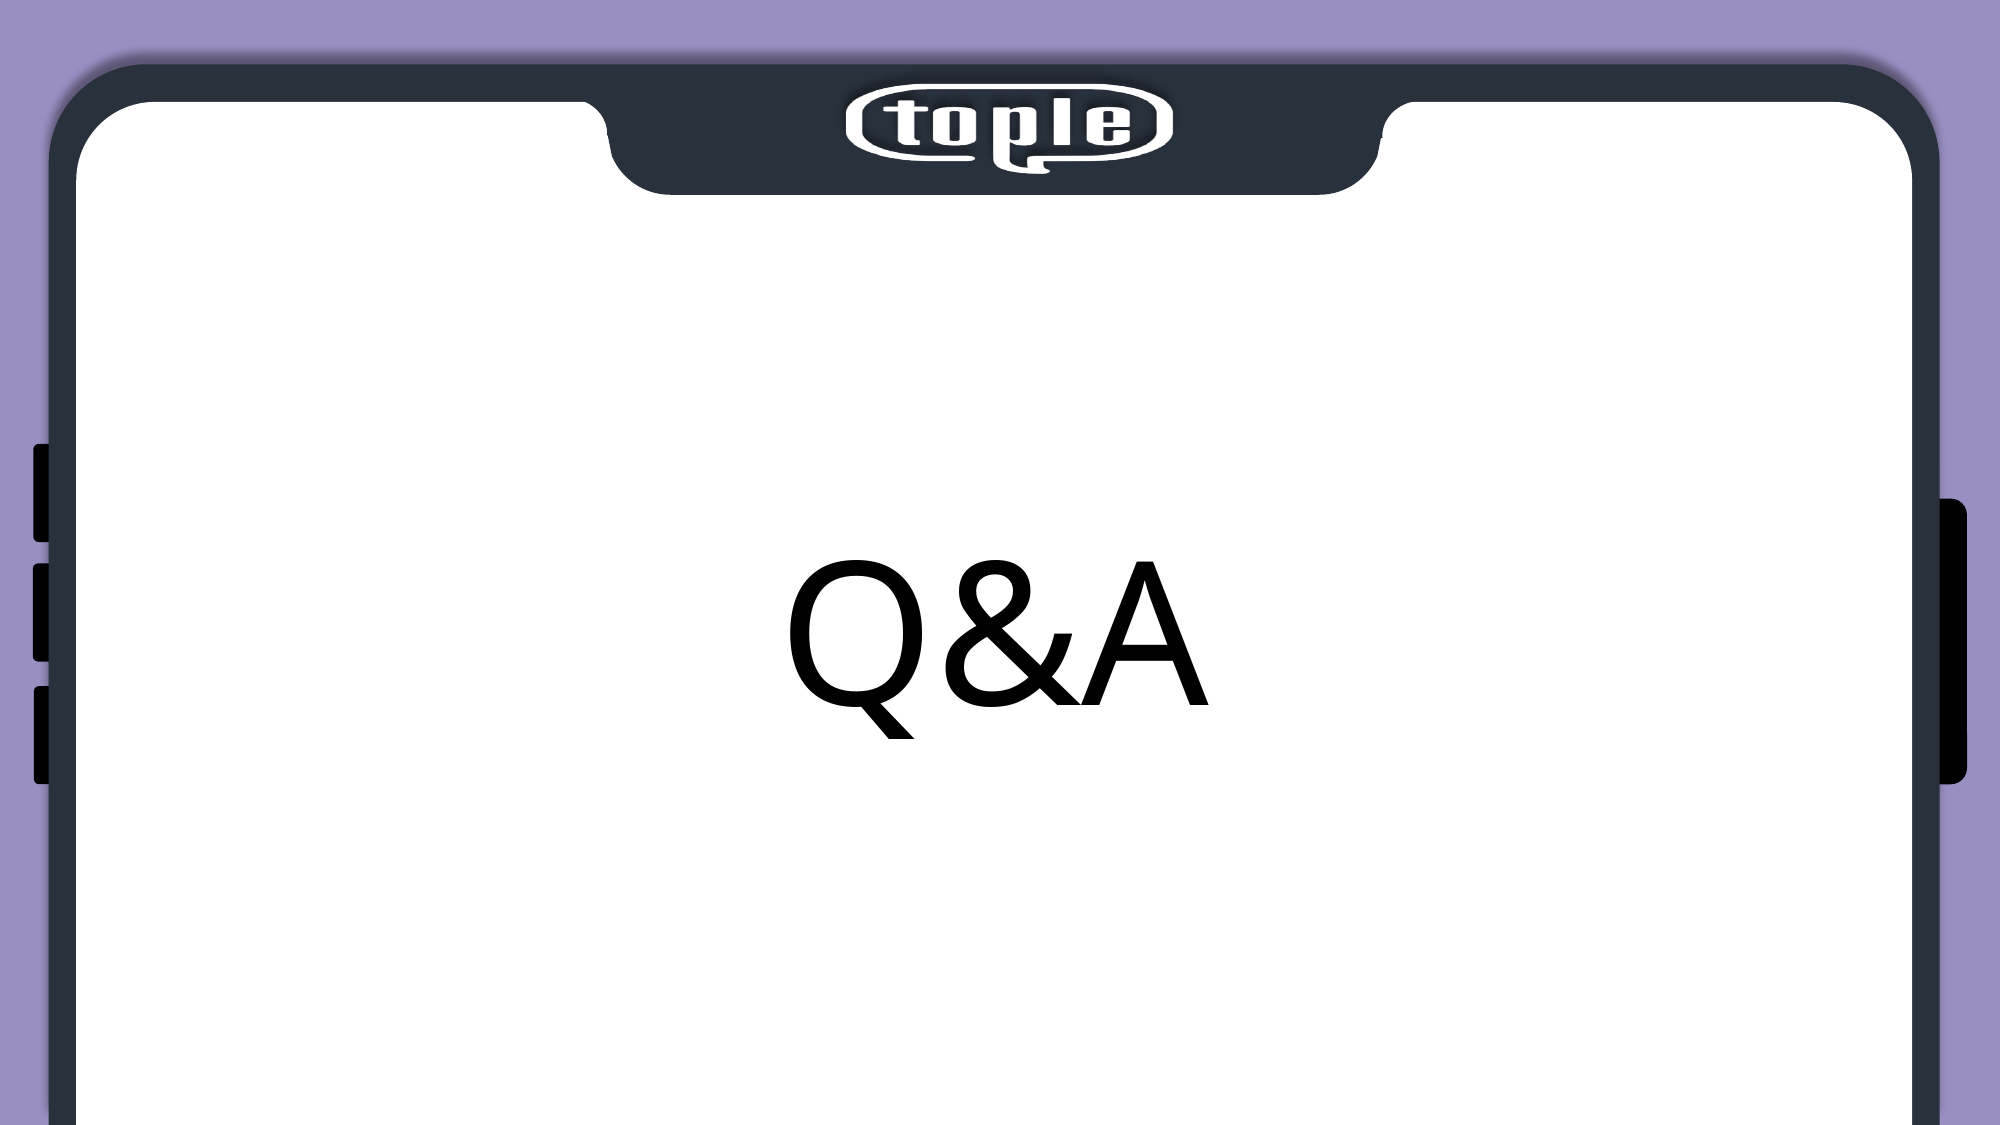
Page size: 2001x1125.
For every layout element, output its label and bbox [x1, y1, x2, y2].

text_box [32, 64, 1968, 1125]
picture [843, 81, 1176, 176]
